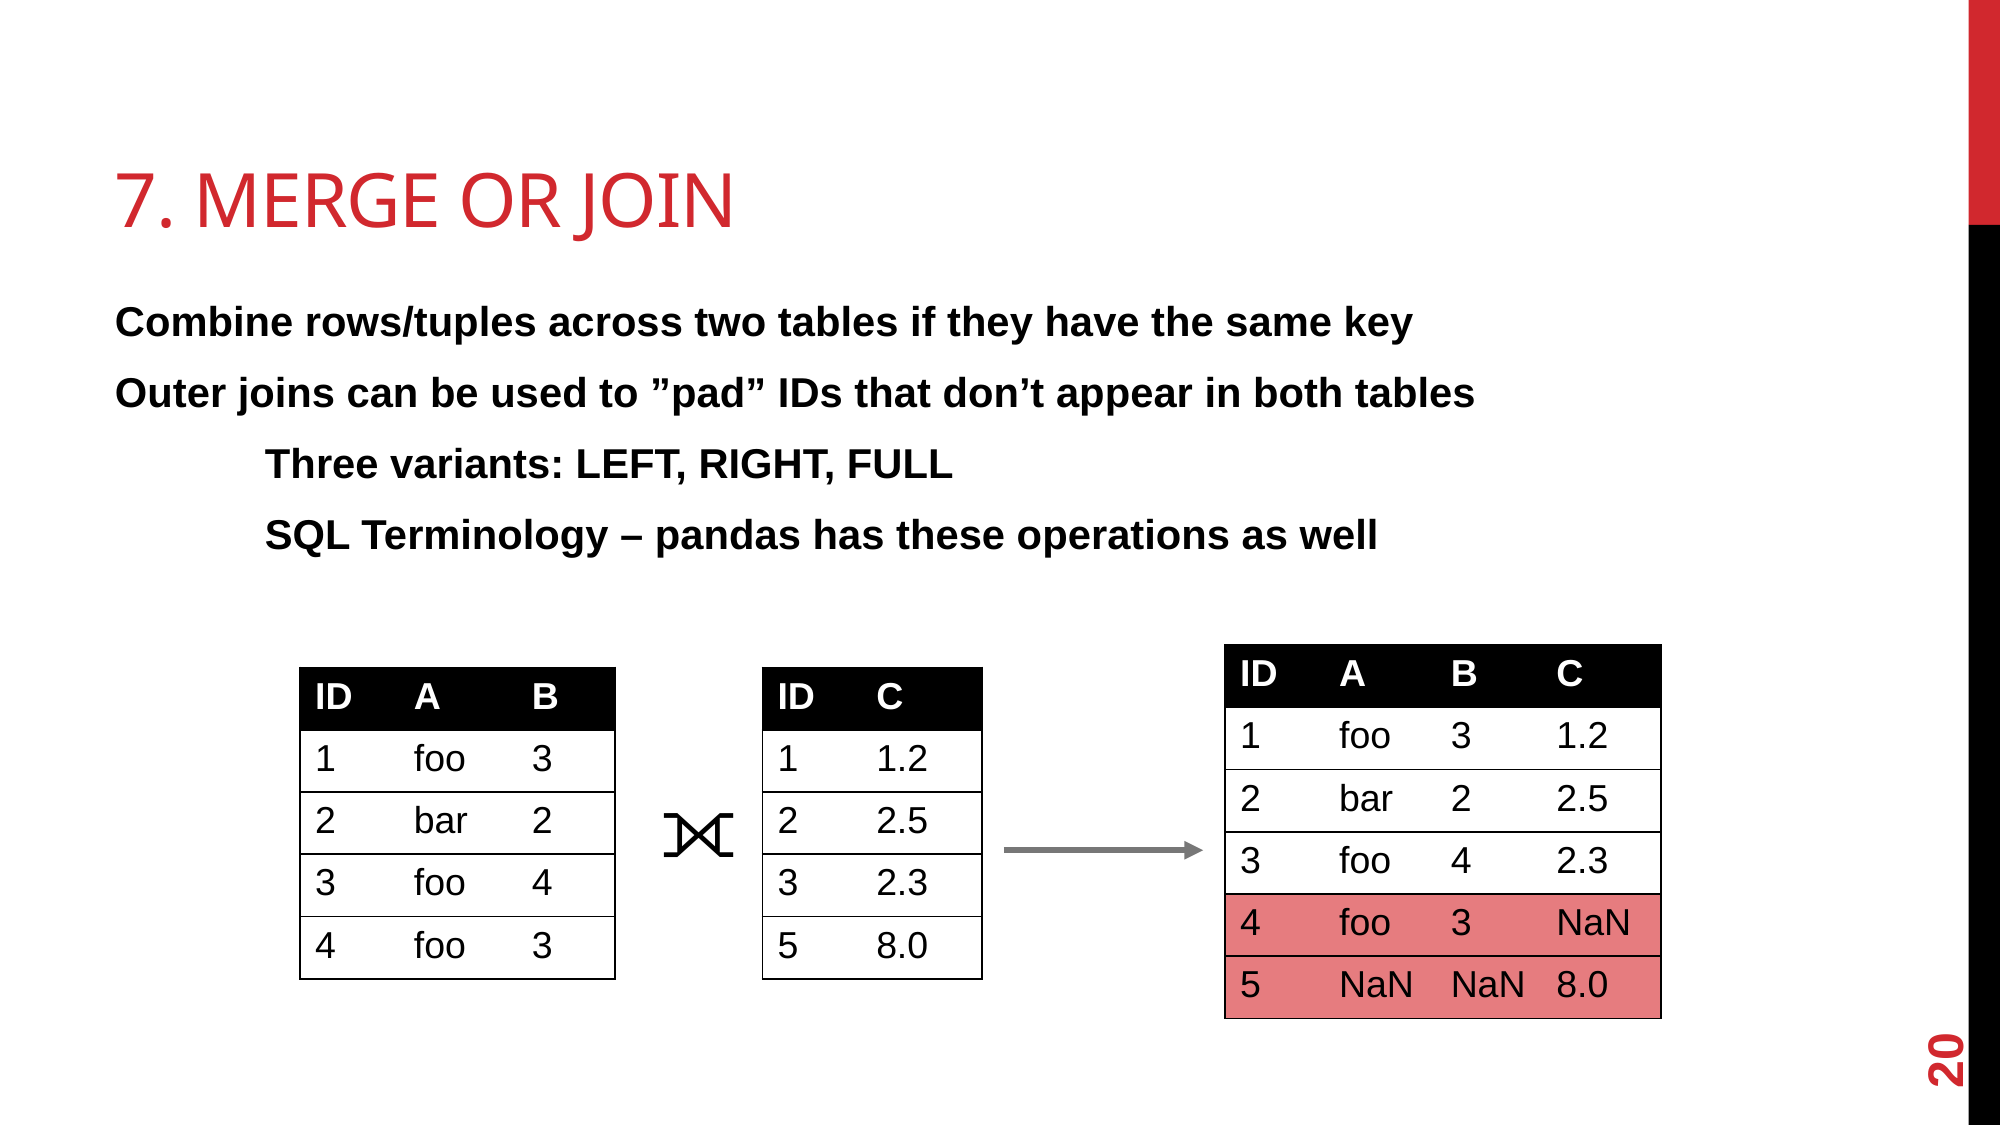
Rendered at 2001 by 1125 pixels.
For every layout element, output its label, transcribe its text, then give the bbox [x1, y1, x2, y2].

table_cell bar [399, 793, 517, 853]
table_header B [1436, 646, 1541, 706]
table_cell 8.0 [1541, 957, 1660, 1018]
table_cell 2.3 [861, 855, 981, 916]
table_header ID [1226, 646, 1324, 706]
table_header A [399, 668, 517, 729]
table_cell 2 [517, 793, 614, 853]
table_cell 3 [517, 917, 614, 978]
table_cell 2 [301, 793, 399, 853]
table_cell NaN [1541, 895, 1660, 955]
table_cell 3 [1436, 708, 1541, 769]
table_cell 3 [763, 855, 861, 916]
table_cell 1 [763, 731, 861, 791]
table_cell 2.5 [861, 793, 981, 853]
table_cell foo [399, 855, 517, 916]
text_box ⟗ [643, 783, 753, 879]
table_cell 4 [1226, 895, 1324, 955]
table_header B [517, 668, 614, 729]
title 7. Merge or Join [99, 25, 1367, 250]
table_cell 3 [1226, 833, 1324, 893]
table_cell 8.0 [861, 917, 981, 978]
slide_number 20 [1903, 887, 1984, 1104]
table_cell 2 [1226, 770, 1324, 831]
table_cell 4 [1436, 833, 1541, 893]
table_cell 1 [1226, 708, 1324, 769]
table_cell 3 [517, 731, 614, 791]
table_cell foo [1324, 833, 1436, 893]
table_cell 1 [301, 731, 399, 791]
table_cell 1.2 [1541, 708, 1660, 769]
table_cell 2.5 [1541, 770, 1660, 831]
table_cell foo [1324, 708, 1436, 769]
table_cell 3 [301, 855, 399, 916]
table_cell 3 [1436, 895, 1541, 955]
list Combine rows/tuples across two tables if they have the same key Outer joins can be used to ”pad” IDs that don’t appear in both tables Three variants: LEFT, RIGHT, FULL SQL Terminology – pandas has these operations as well [99, 287, 1767, 1005]
table_header ID [763, 668, 861, 729]
table_header A [1324, 646, 1436, 706]
table_header ID [301, 668, 399, 729]
table_header C [861, 668, 981, 729]
table_cell NaN [1324, 957, 1436, 1018]
table_cell foo [399, 731, 517, 791]
table_cell NaN [1436, 957, 1541, 1018]
table_header C [1541, 646, 1660, 706]
table_cell 2.3 [1541, 833, 1660, 893]
table_cell 4 [301, 917, 399, 978]
table_cell 4 [517, 855, 614, 916]
table_cell foo [1324, 895, 1436, 955]
table_cell 2 [763, 793, 861, 853]
table_cell foo [399, 917, 517, 978]
table_cell bar [1324, 770, 1436, 831]
table_cell 5 [1226, 957, 1324, 1018]
table_cell 2 [1436, 770, 1541, 831]
table_cell 5 [763, 917, 861, 978]
table_cell 1.2 [861, 731, 981, 791]
